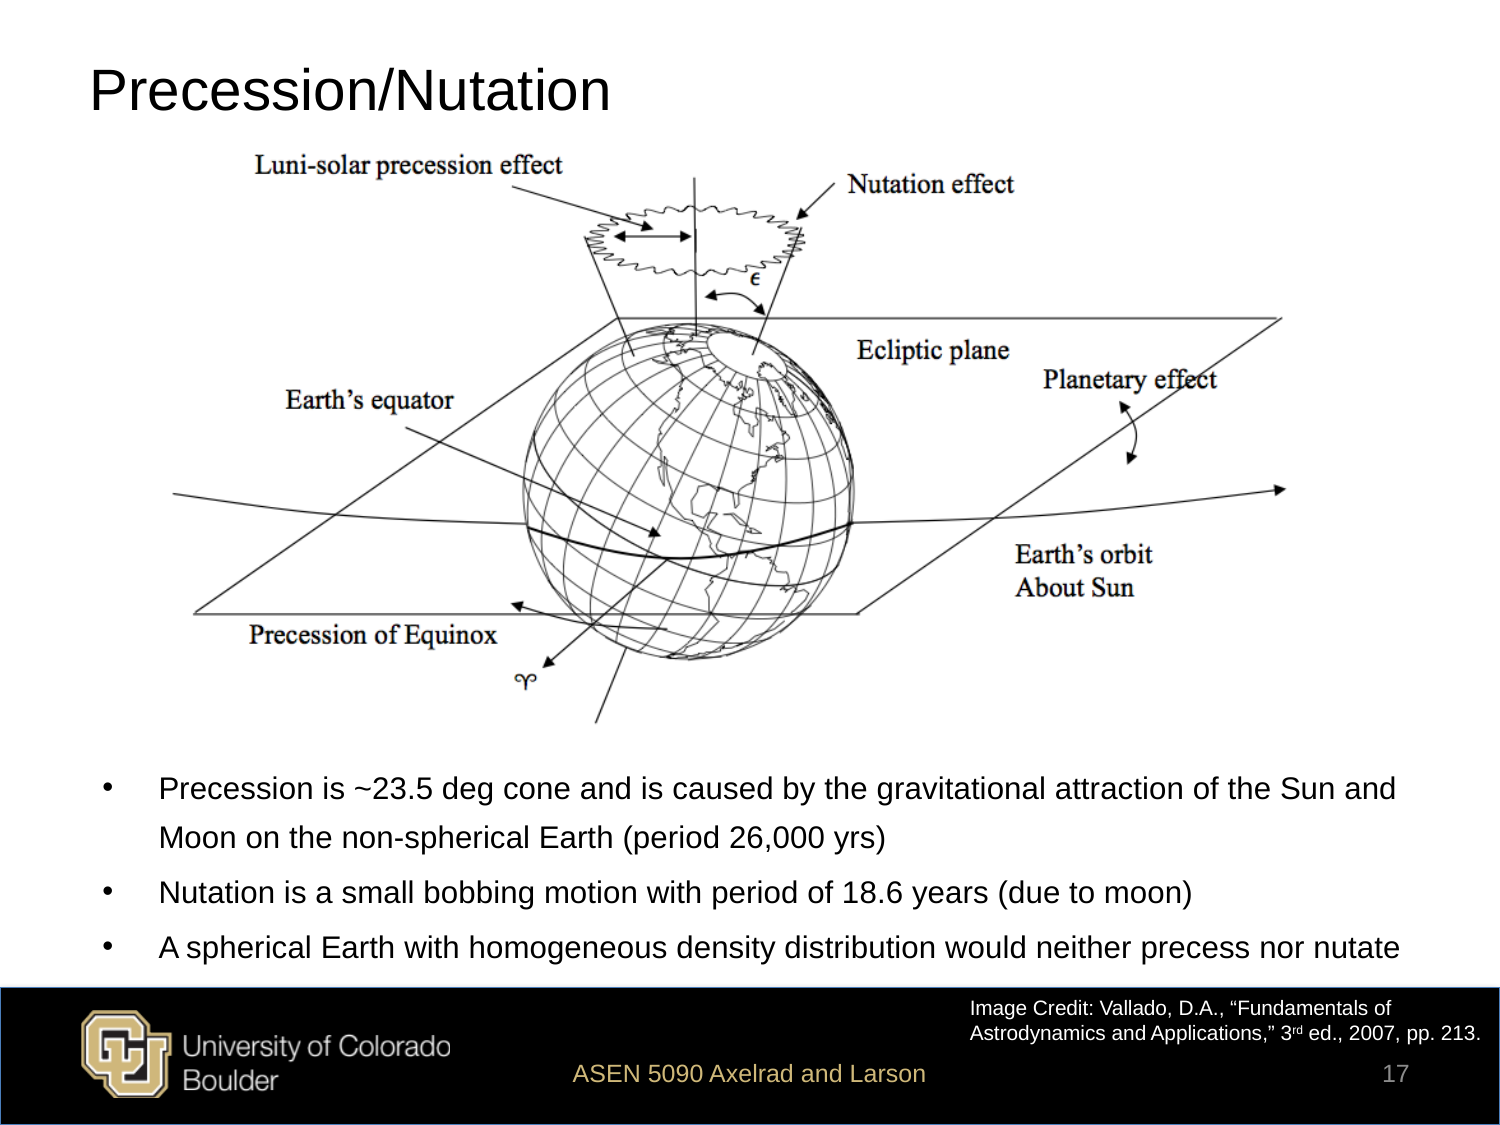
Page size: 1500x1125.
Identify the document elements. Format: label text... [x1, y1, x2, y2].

picture [137, 137, 1332, 732]
slide_number 17 [1074, 1053, 1425, 1103]
text_box Precession is ~23.5 deg cone and is caused by the gravitational attraction of the Sun and Moon on the non-spherical Earth (period 26,000 yrs) Nutation is a small bobbing motion with period of 18.6 years (due to moon) A spherical Earth with homogeneous density distribution would neither precess nor nutate [87, 749, 1438, 975]
text_box Precession/Nutation [74, 12, 1425, 163]
footer ASEN 5090 Axelrad and Larson [512, 1042, 988, 1103]
text_box Image Credit: Vallado, D.A., “Fundamentals of Astrodynamics and Applications,” 3rd ed., 2007, pp. 213. [955, 987, 1497, 1053]
